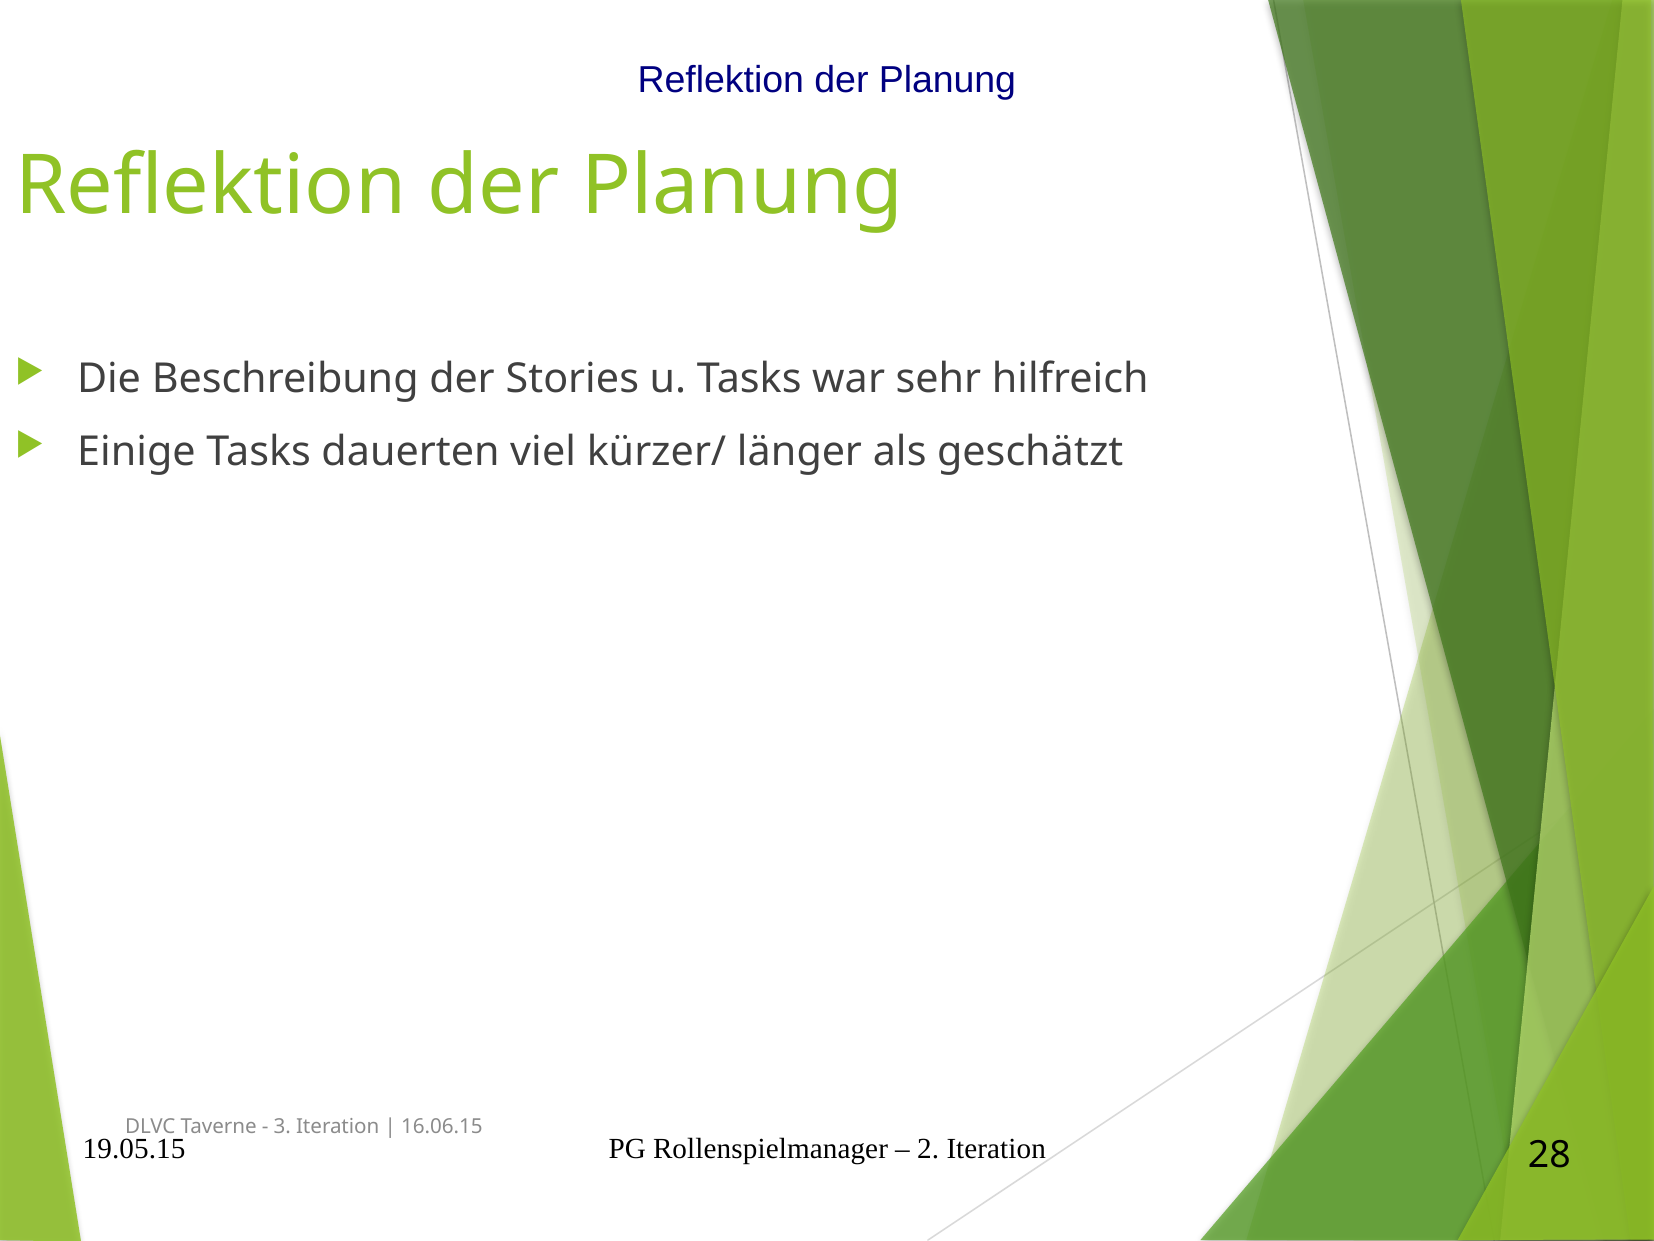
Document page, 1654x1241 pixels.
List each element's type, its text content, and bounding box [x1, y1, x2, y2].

text_box Reflektion der Planung [622, 47, 1031, 107]
text_box PG Rollenspielmanager – 2. Iteration [565, 1129, 1090, 1216]
list Die Beschreibung der Stories u. Tasks war sehr hilfreich Einige Tasks dauerten viel kürzer/ länger als geschätzt [0, 343, 1455, 1063]
text_box 28 [1185, 1129, 1571, 1216]
text_box 19.05.15 [82, 1129, 468, 1216]
title Reflektion der Planung [0, 123, 1489, 331]
footer DLVC Taverne - 3. Iteration | 16.06.15 [110, 1092, 947, 1159]
